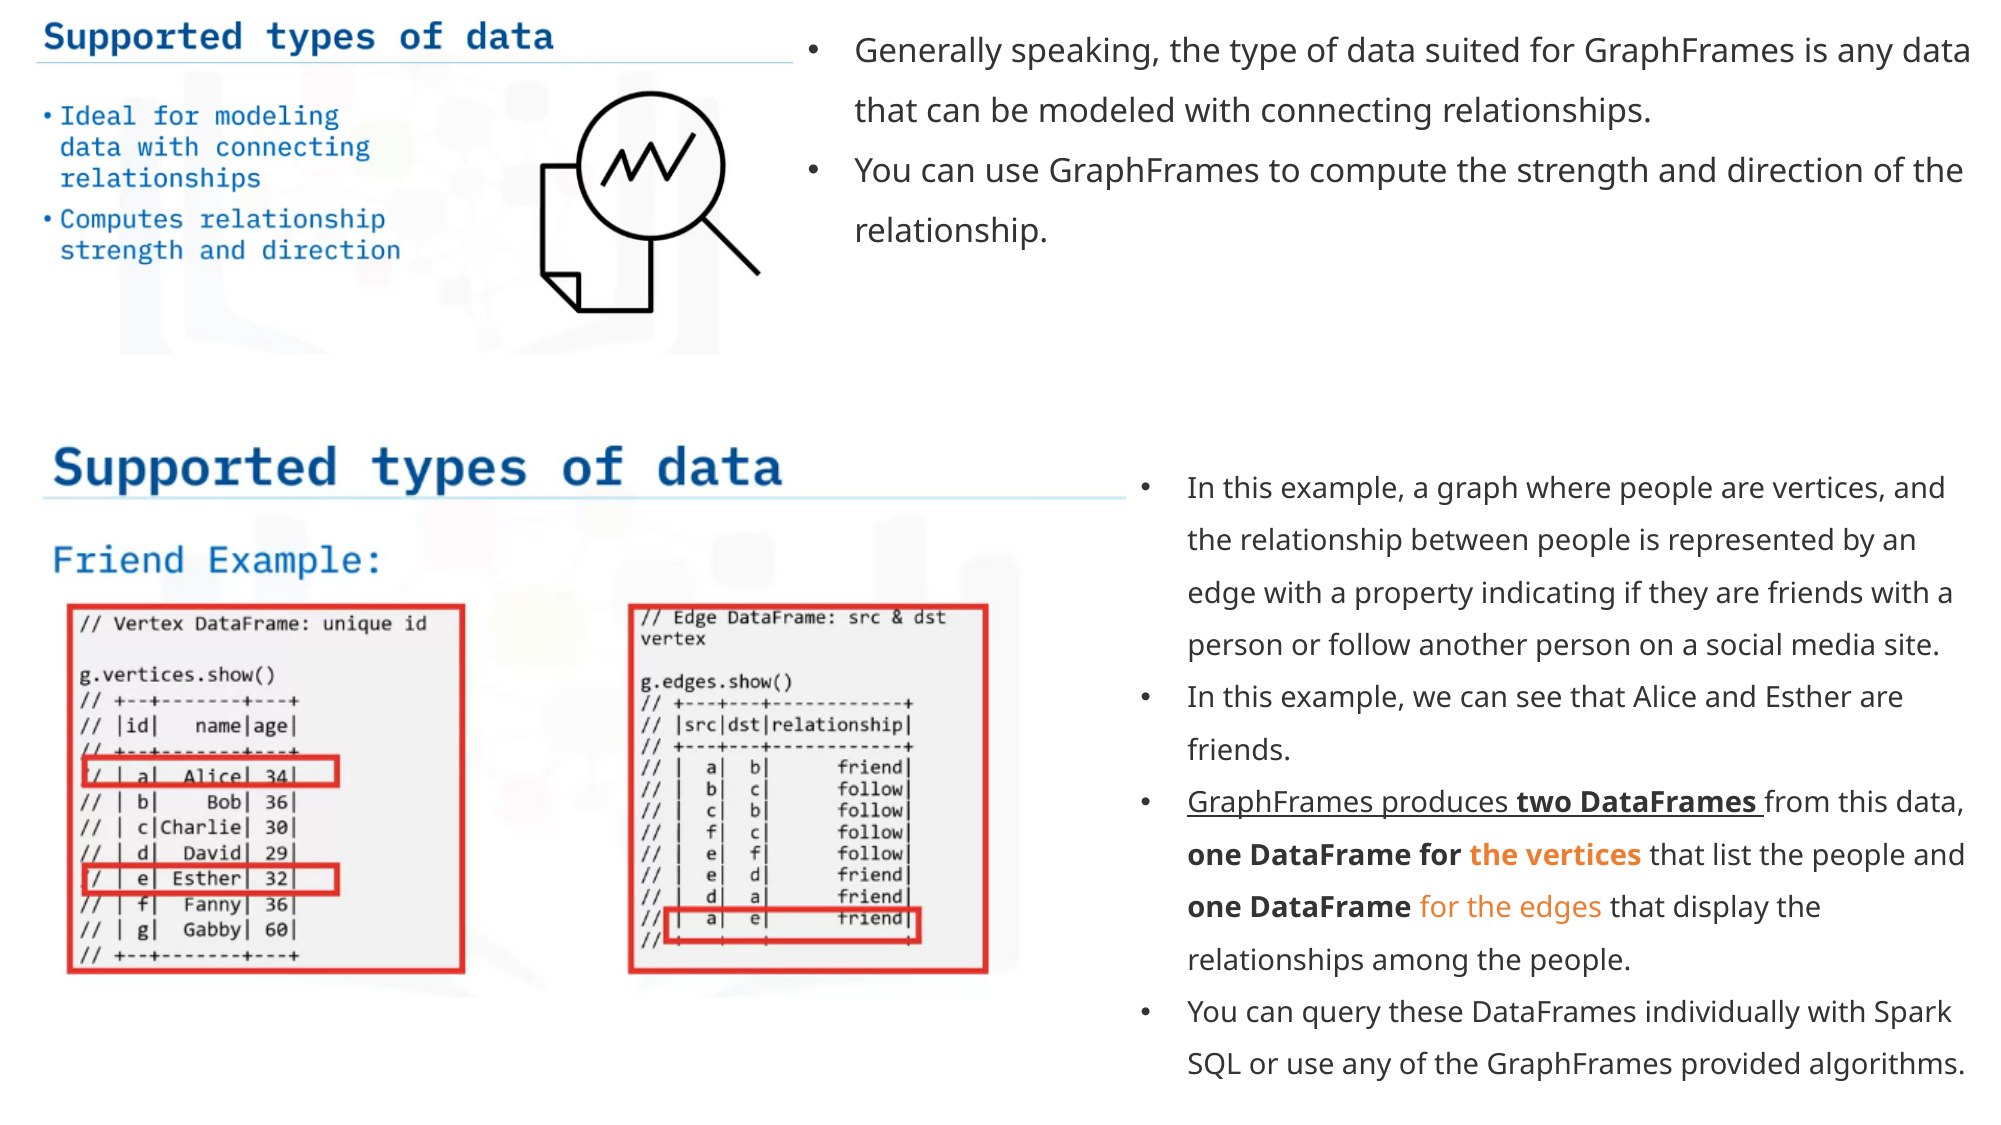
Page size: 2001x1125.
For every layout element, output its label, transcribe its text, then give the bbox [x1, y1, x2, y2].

text_box Generally speaking, the type of data suited for GraphFrames is any data that can be modeled with connecting relationships. You can use GraphFrames to compute the strength and direction of the relationship. [792, 2, 2000, 257]
picture [21, 14, 793, 355]
text_box In this example, a graph where people are vertices, and the relationship between people is represented by an edge with a property indicating if they are friends with a person or follow another person on a social media site. In this example, we can see that Alice and Esther are friends. GraphFrames produces two DataFrames from this data, one DataFrame for the vertices that list the people and one DataFrame for the edges that display the relationships among the people. You can query these DataFrames individually with Spark SQL or use any of the GraphFrames provided algorithms. [1125, 444, 2000, 1089]
picture [0, 431, 1126, 997]
